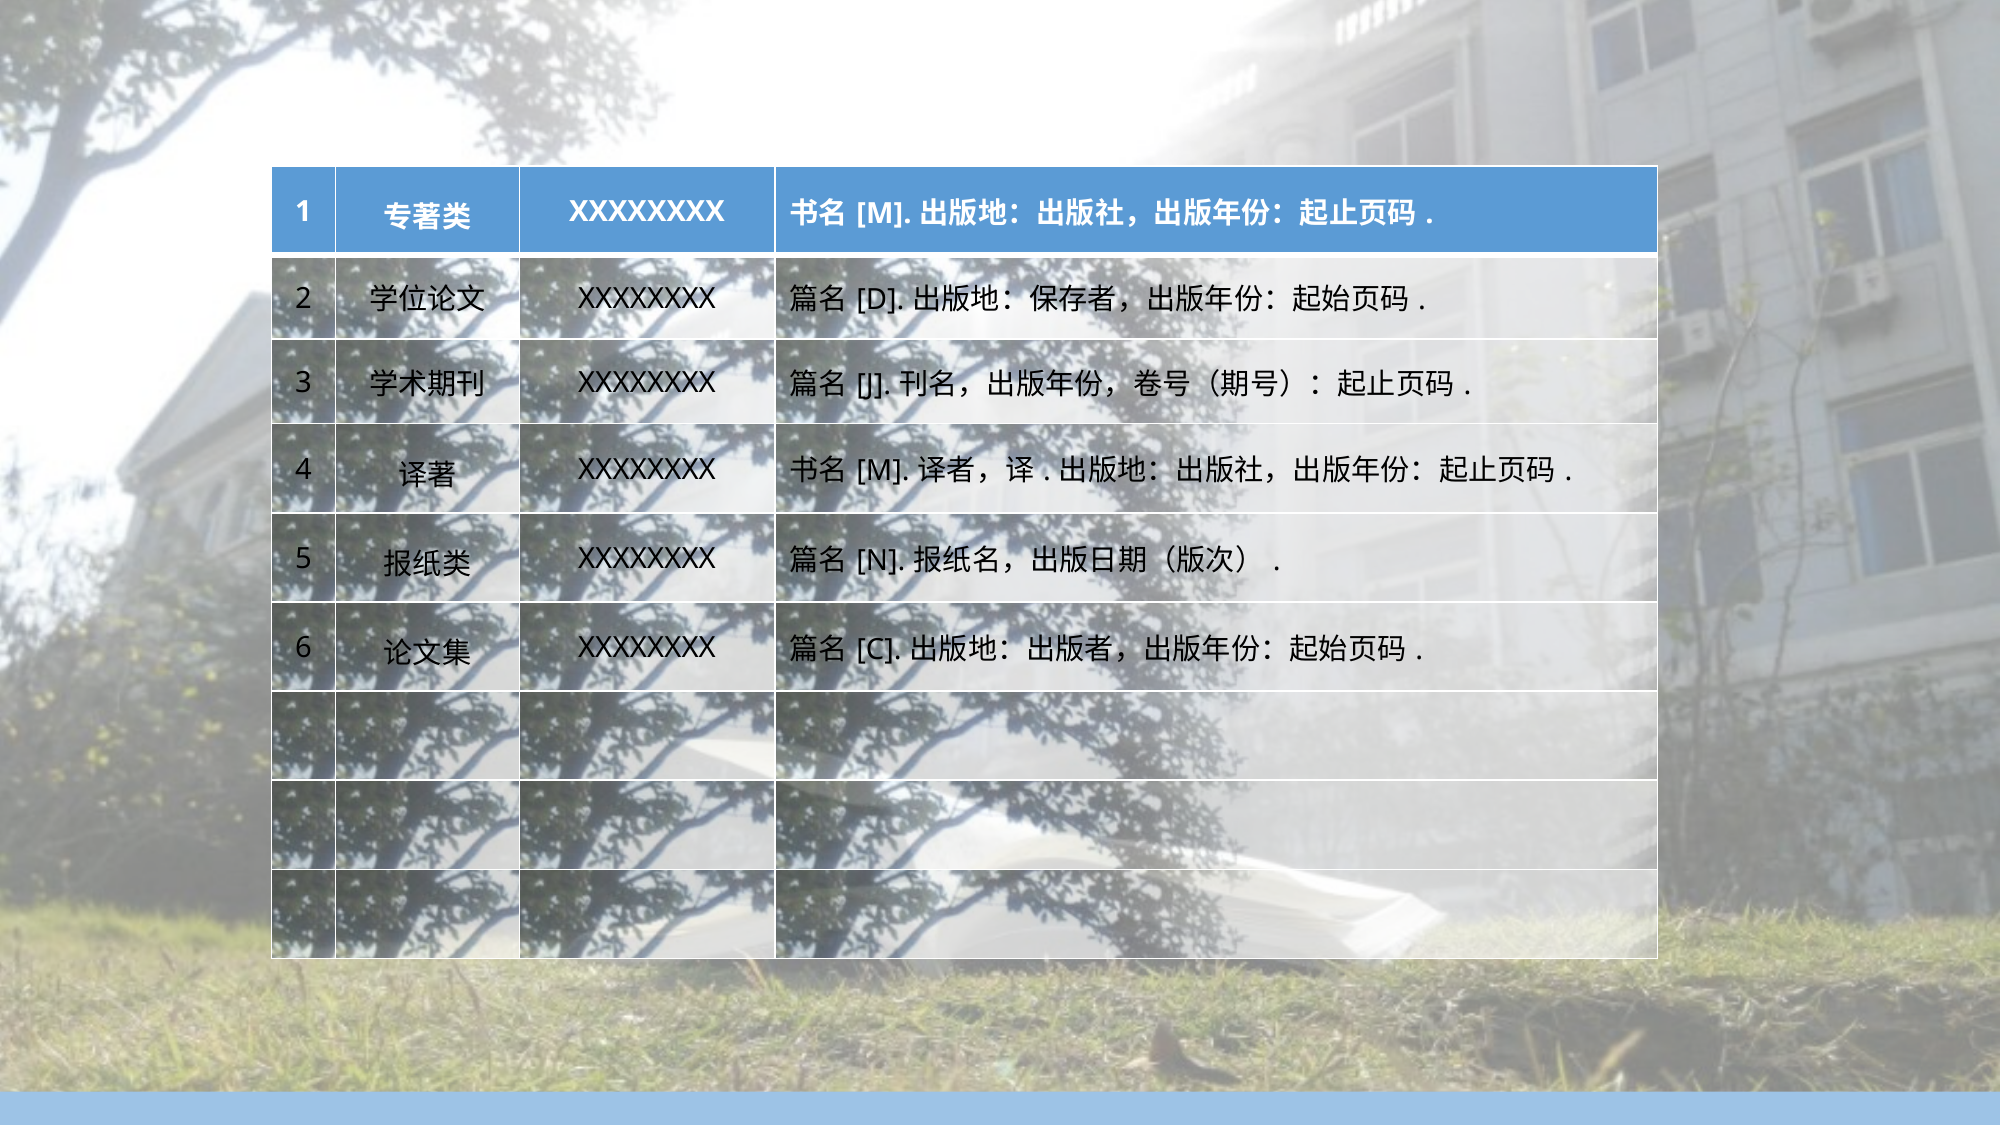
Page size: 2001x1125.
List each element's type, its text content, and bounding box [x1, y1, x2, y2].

table_header 书名[M].出版地：出版社，出版年份：起止页码. [776, 167, 1657, 252]
table_cell 篇名[N].报纸名，出版日期（版次）. [776, 514, 1657, 601]
table_cell [776, 692, 1657, 779]
table_cell [520, 781, 774, 869]
table_cell 报纸类 [336, 514, 519, 601]
table_cell 5 [272, 514, 335, 601]
table_cell 译著 [336, 424, 519, 512]
table_cell XXXXXXXX [520, 258, 774, 338]
table_cell [336, 781, 519, 869]
table_cell XXXXXXXX [520, 603, 774, 690]
table_cell 3 [272, 340, 335, 423]
table_cell 2 [272, 258, 335, 338]
table_cell 学术期刊 [336, 340, 519, 423]
table_cell XXXXXXXX [520, 424, 774, 512]
table_cell [336, 870, 519, 958]
table_cell 6 [272, 603, 335, 690]
table_cell 篇名[C].出版地：出版者，出版年份：起始页码. [776, 603, 1657, 690]
table_cell [776, 870, 1657, 958]
table_cell [776, 781, 1657, 869]
table_cell 书名[M].译者，译.出版地：出版社，出版年份：起止页码. [776, 424, 1657, 512]
table_cell 篇名[D].出版地：保存者，出版年份：起始页码. [776, 258, 1657, 338]
table_cell 论文集 [336, 603, 519, 690]
table_cell [272, 870, 335, 958]
table_cell [272, 781, 335, 869]
table_header 1 [272, 167, 335, 252]
table_header XXXXXXXX [520, 167, 774, 252]
table_cell [336, 692, 519, 779]
table_cell [520, 870, 774, 958]
table_cell 学位论文 [336, 258, 519, 338]
table_header 专著类 [336, 167, 519, 252]
text_box [0, 1091, 2000, 1125]
table_cell [520, 692, 774, 779]
table_cell XXXXXXXX [520, 514, 774, 601]
table_cell 4 [272, 424, 335, 512]
table_cell XXXXXXXX [520, 340, 774, 423]
table_cell [272, 692, 335, 779]
table_cell 篇名[J].刊名，出版年份，卷号（期号）：起止页码. [776, 340, 1657, 423]
